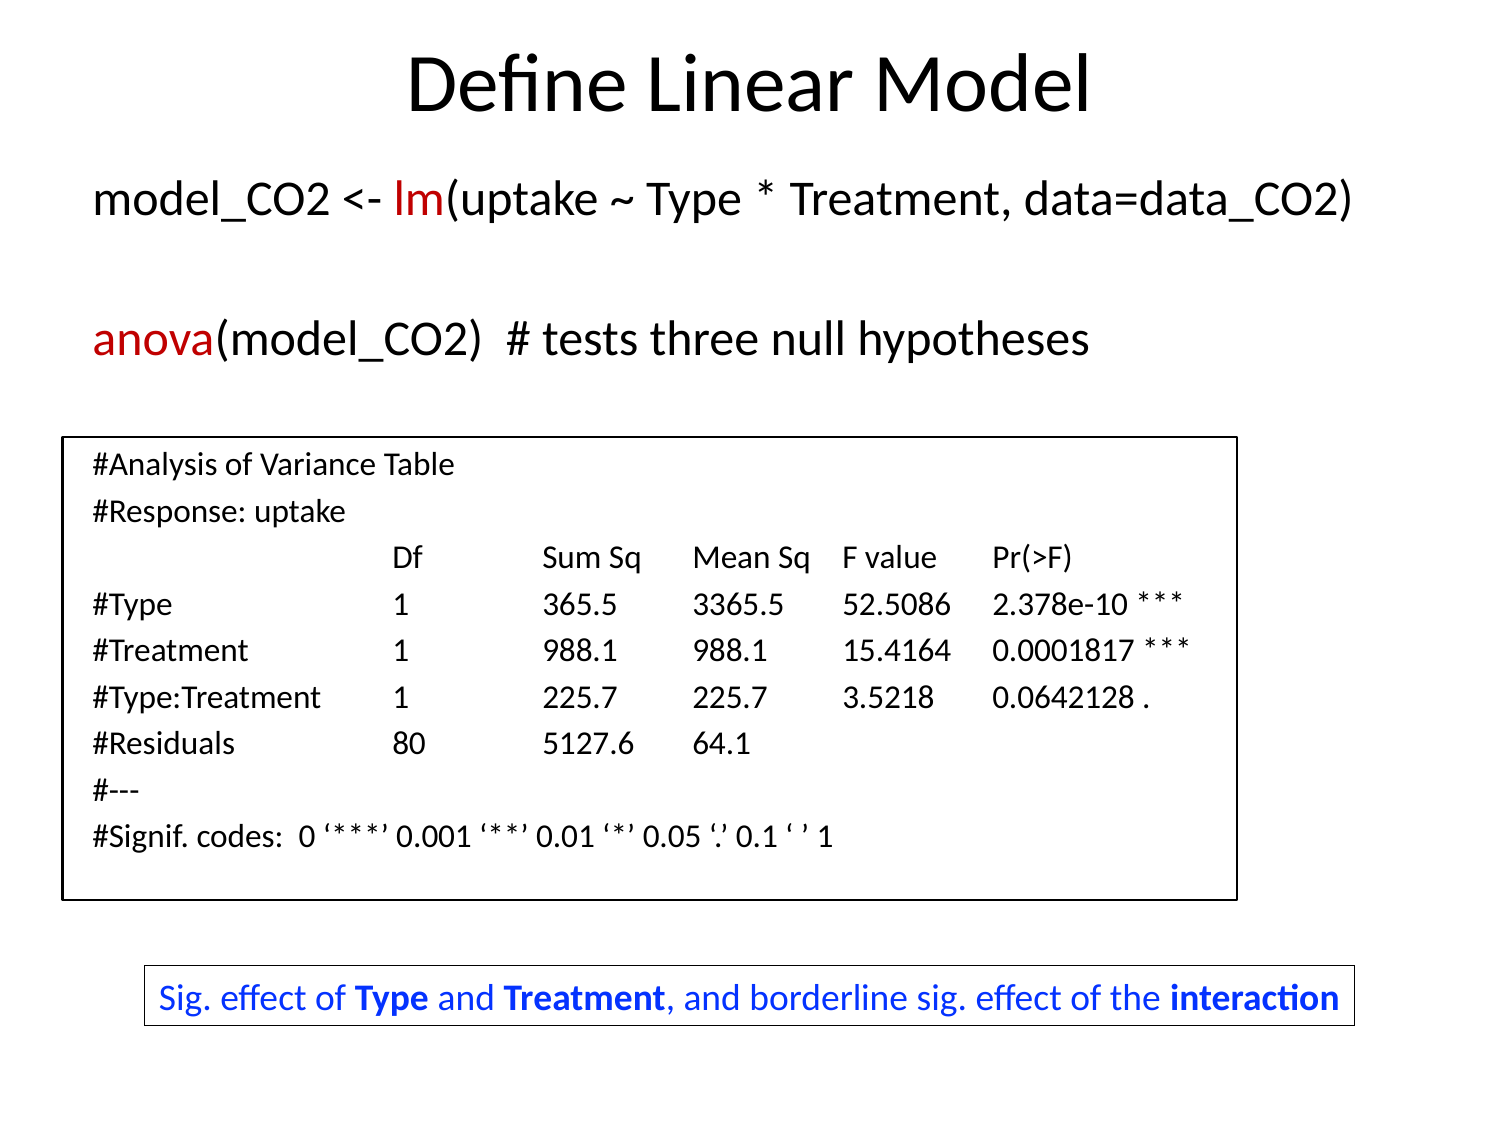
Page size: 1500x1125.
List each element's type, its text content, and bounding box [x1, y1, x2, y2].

title Define Linear Model [75, 1, 1425, 157]
text_box [60, 435, 1240, 902]
list model_CO2 <- lm(uptake ~ Type * Treatment, data=data_CO2) anova(model_CO2) # tests three null hypotheses #Analysis of Variance Table #Response: uptake Df Sum Sq Mean Sq F value Pr(>F) #Type 1 365.5 3365.5 52.5086 2.378e-10 *** #Treatment 1 988.1 988.1 15.4164 0.0001817 *** #Type:Treatment 1 225.7 225.7 3.5218 0.0642128 . #Residuals 80 5127.6 64.1 #--- #Signif. codes: 0 ‘***’ 0.001 ‘**’ 0.01 ‘*’ 0.05 ‘.’ 0.1 ‘ ’ 1 [77, 158, 1465, 996]
text_box Sig. effect of Type and Treatment, and borderline sig. effect of the interaction [144, 965, 1355, 1026]
